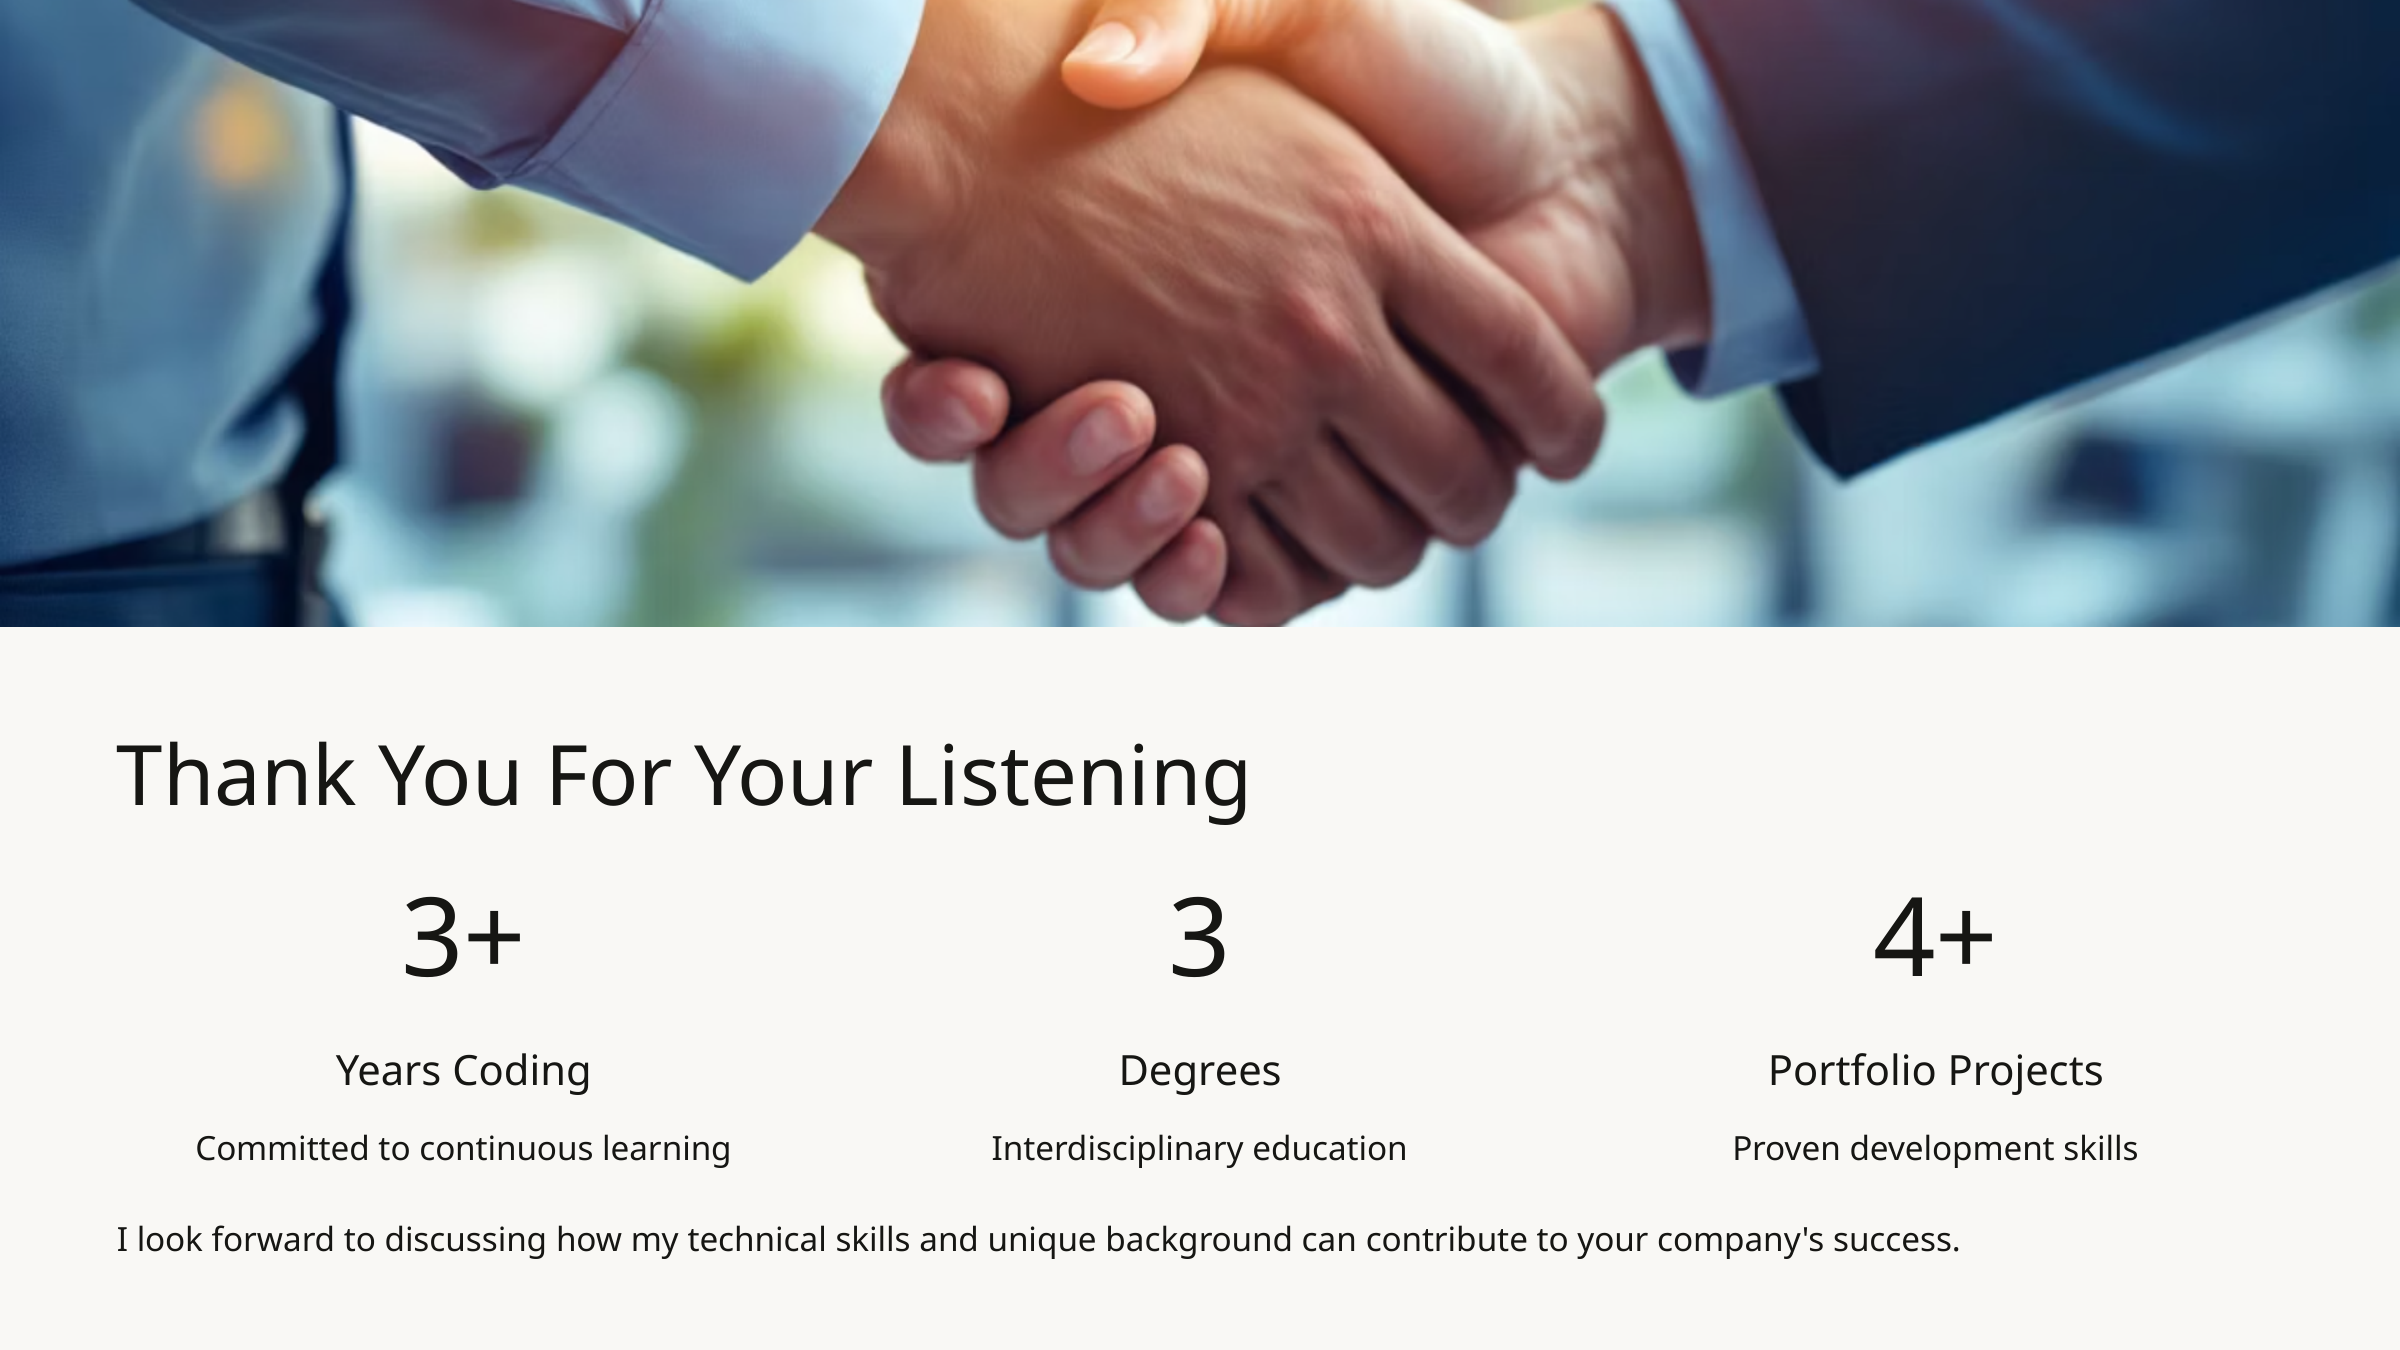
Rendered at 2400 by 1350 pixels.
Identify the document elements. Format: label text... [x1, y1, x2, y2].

text_box Thank You For Your Listening [116, 718, 1234, 823]
text_box Proven development skills [1588, 1113, 2283, 1168]
text_box 3+ [116, 889, 812, 1000]
text_box Interdisciplinary education [852, 1113, 1548, 1168]
text_box Portfolio Projects [1727, 1041, 2145, 1094]
text_box Degrees [991, 1041, 1409, 1094]
text_box 4+ [1588, 889, 2283, 1000]
picture [0, 0, 2400, 627]
text_box I look forward to discussing how my technical skills and unique background can contribute to your company's success. [116, 1204, 2284, 1259]
text_box Years Coding [255, 1041, 673, 1094]
text_box Committed to continuous learning [116, 1113, 812, 1168]
text_box 3 [852, 889, 1548, 1000]
